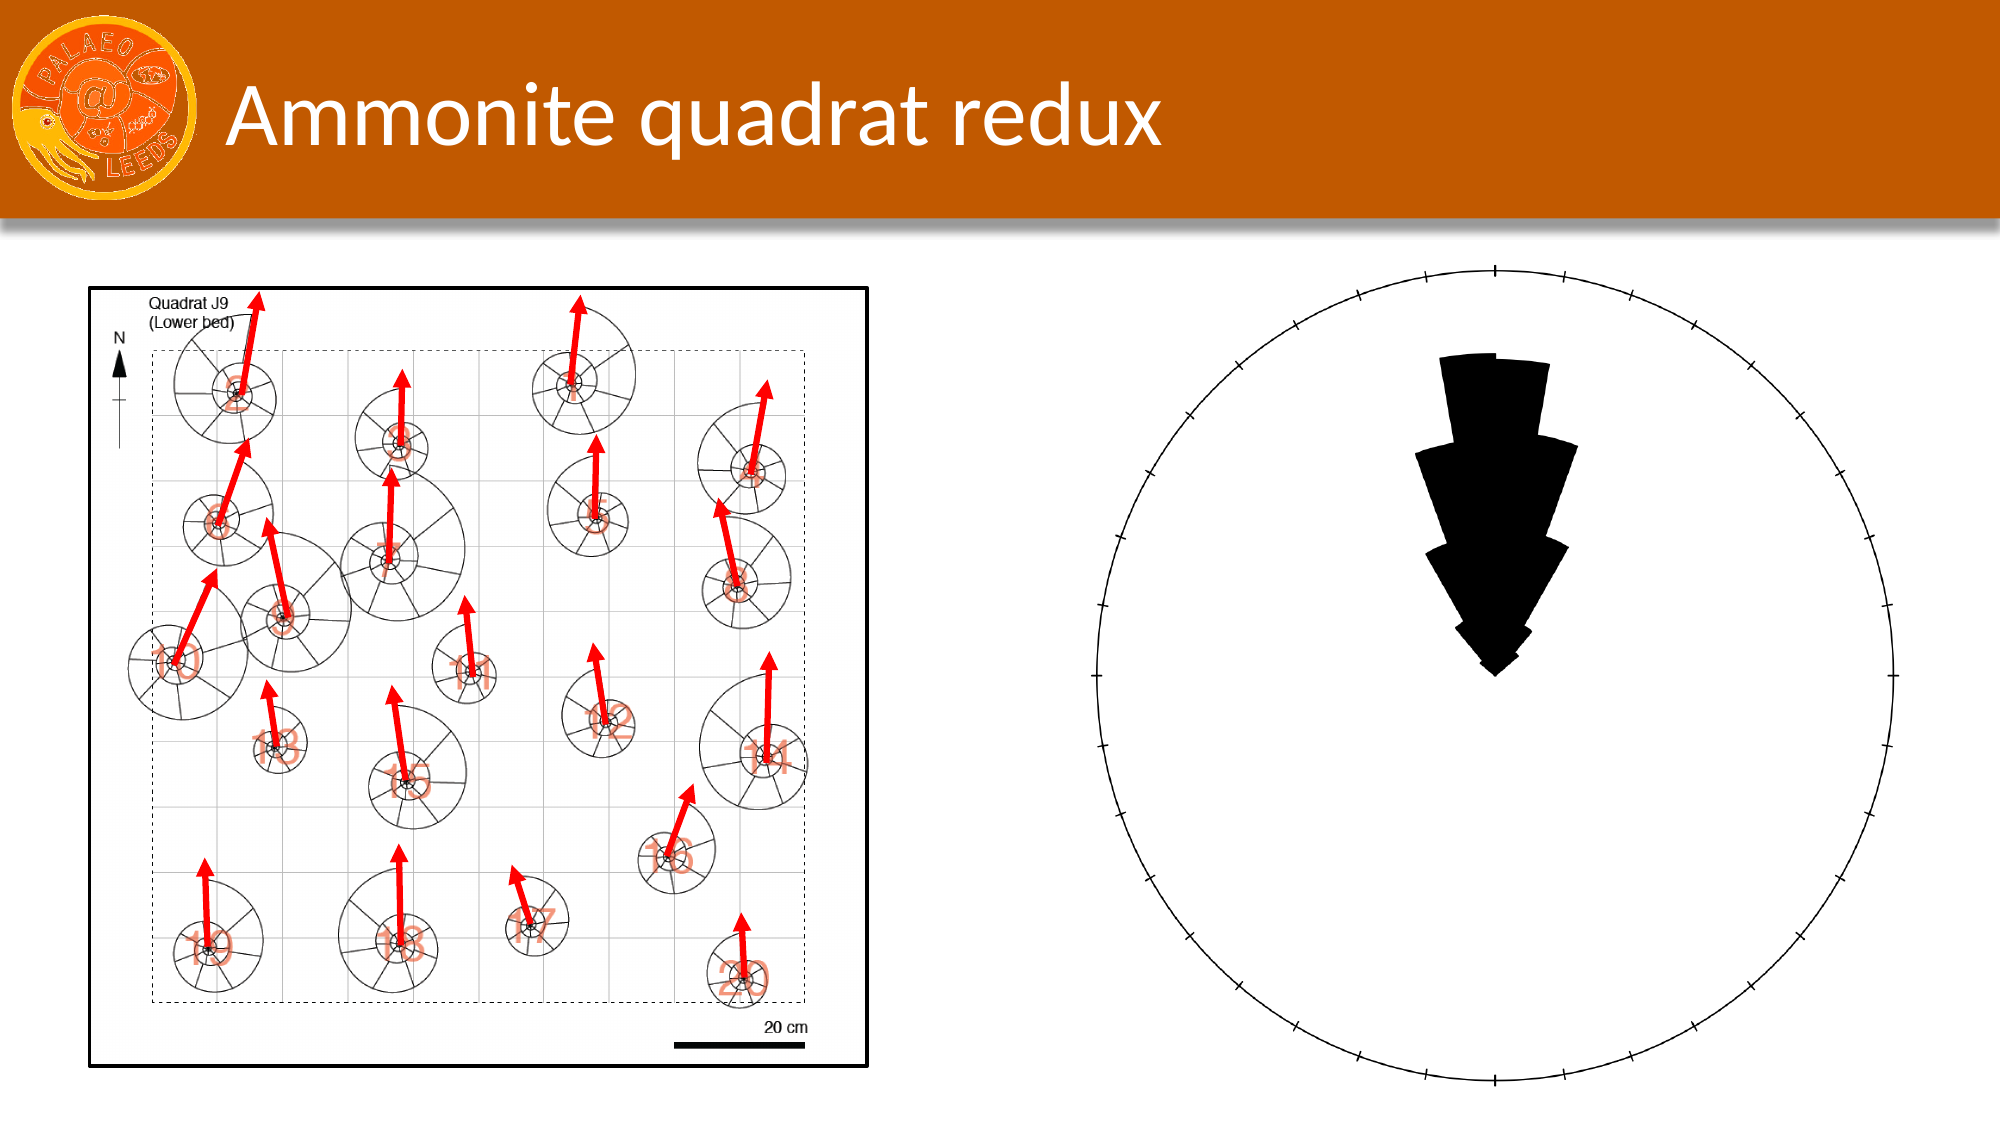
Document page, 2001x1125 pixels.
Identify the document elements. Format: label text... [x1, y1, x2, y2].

picture [1072, 254, 1909, 1097]
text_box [570, 294, 581, 385]
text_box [391, 684, 406, 781]
text_box [0, 0, 2000, 219]
text_box Ammonite quadrat redux [210, 17, 2000, 201]
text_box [666, 783, 694, 856]
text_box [217, 437, 249, 526]
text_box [241, 291, 260, 395]
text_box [511, 864, 531, 924]
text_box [741, 912, 745, 978]
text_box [388, 467, 392, 564]
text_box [266, 679, 277, 747]
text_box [592, 642, 606, 725]
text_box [750, 379, 768, 475]
picture [11, 15, 197, 200]
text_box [718, 497, 738, 587]
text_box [266, 516, 289, 618]
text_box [204, 857, 208, 947]
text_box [766, 651, 770, 763]
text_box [173, 568, 218, 666]
picture [91, 289, 866, 1065]
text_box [464, 594, 474, 677]
